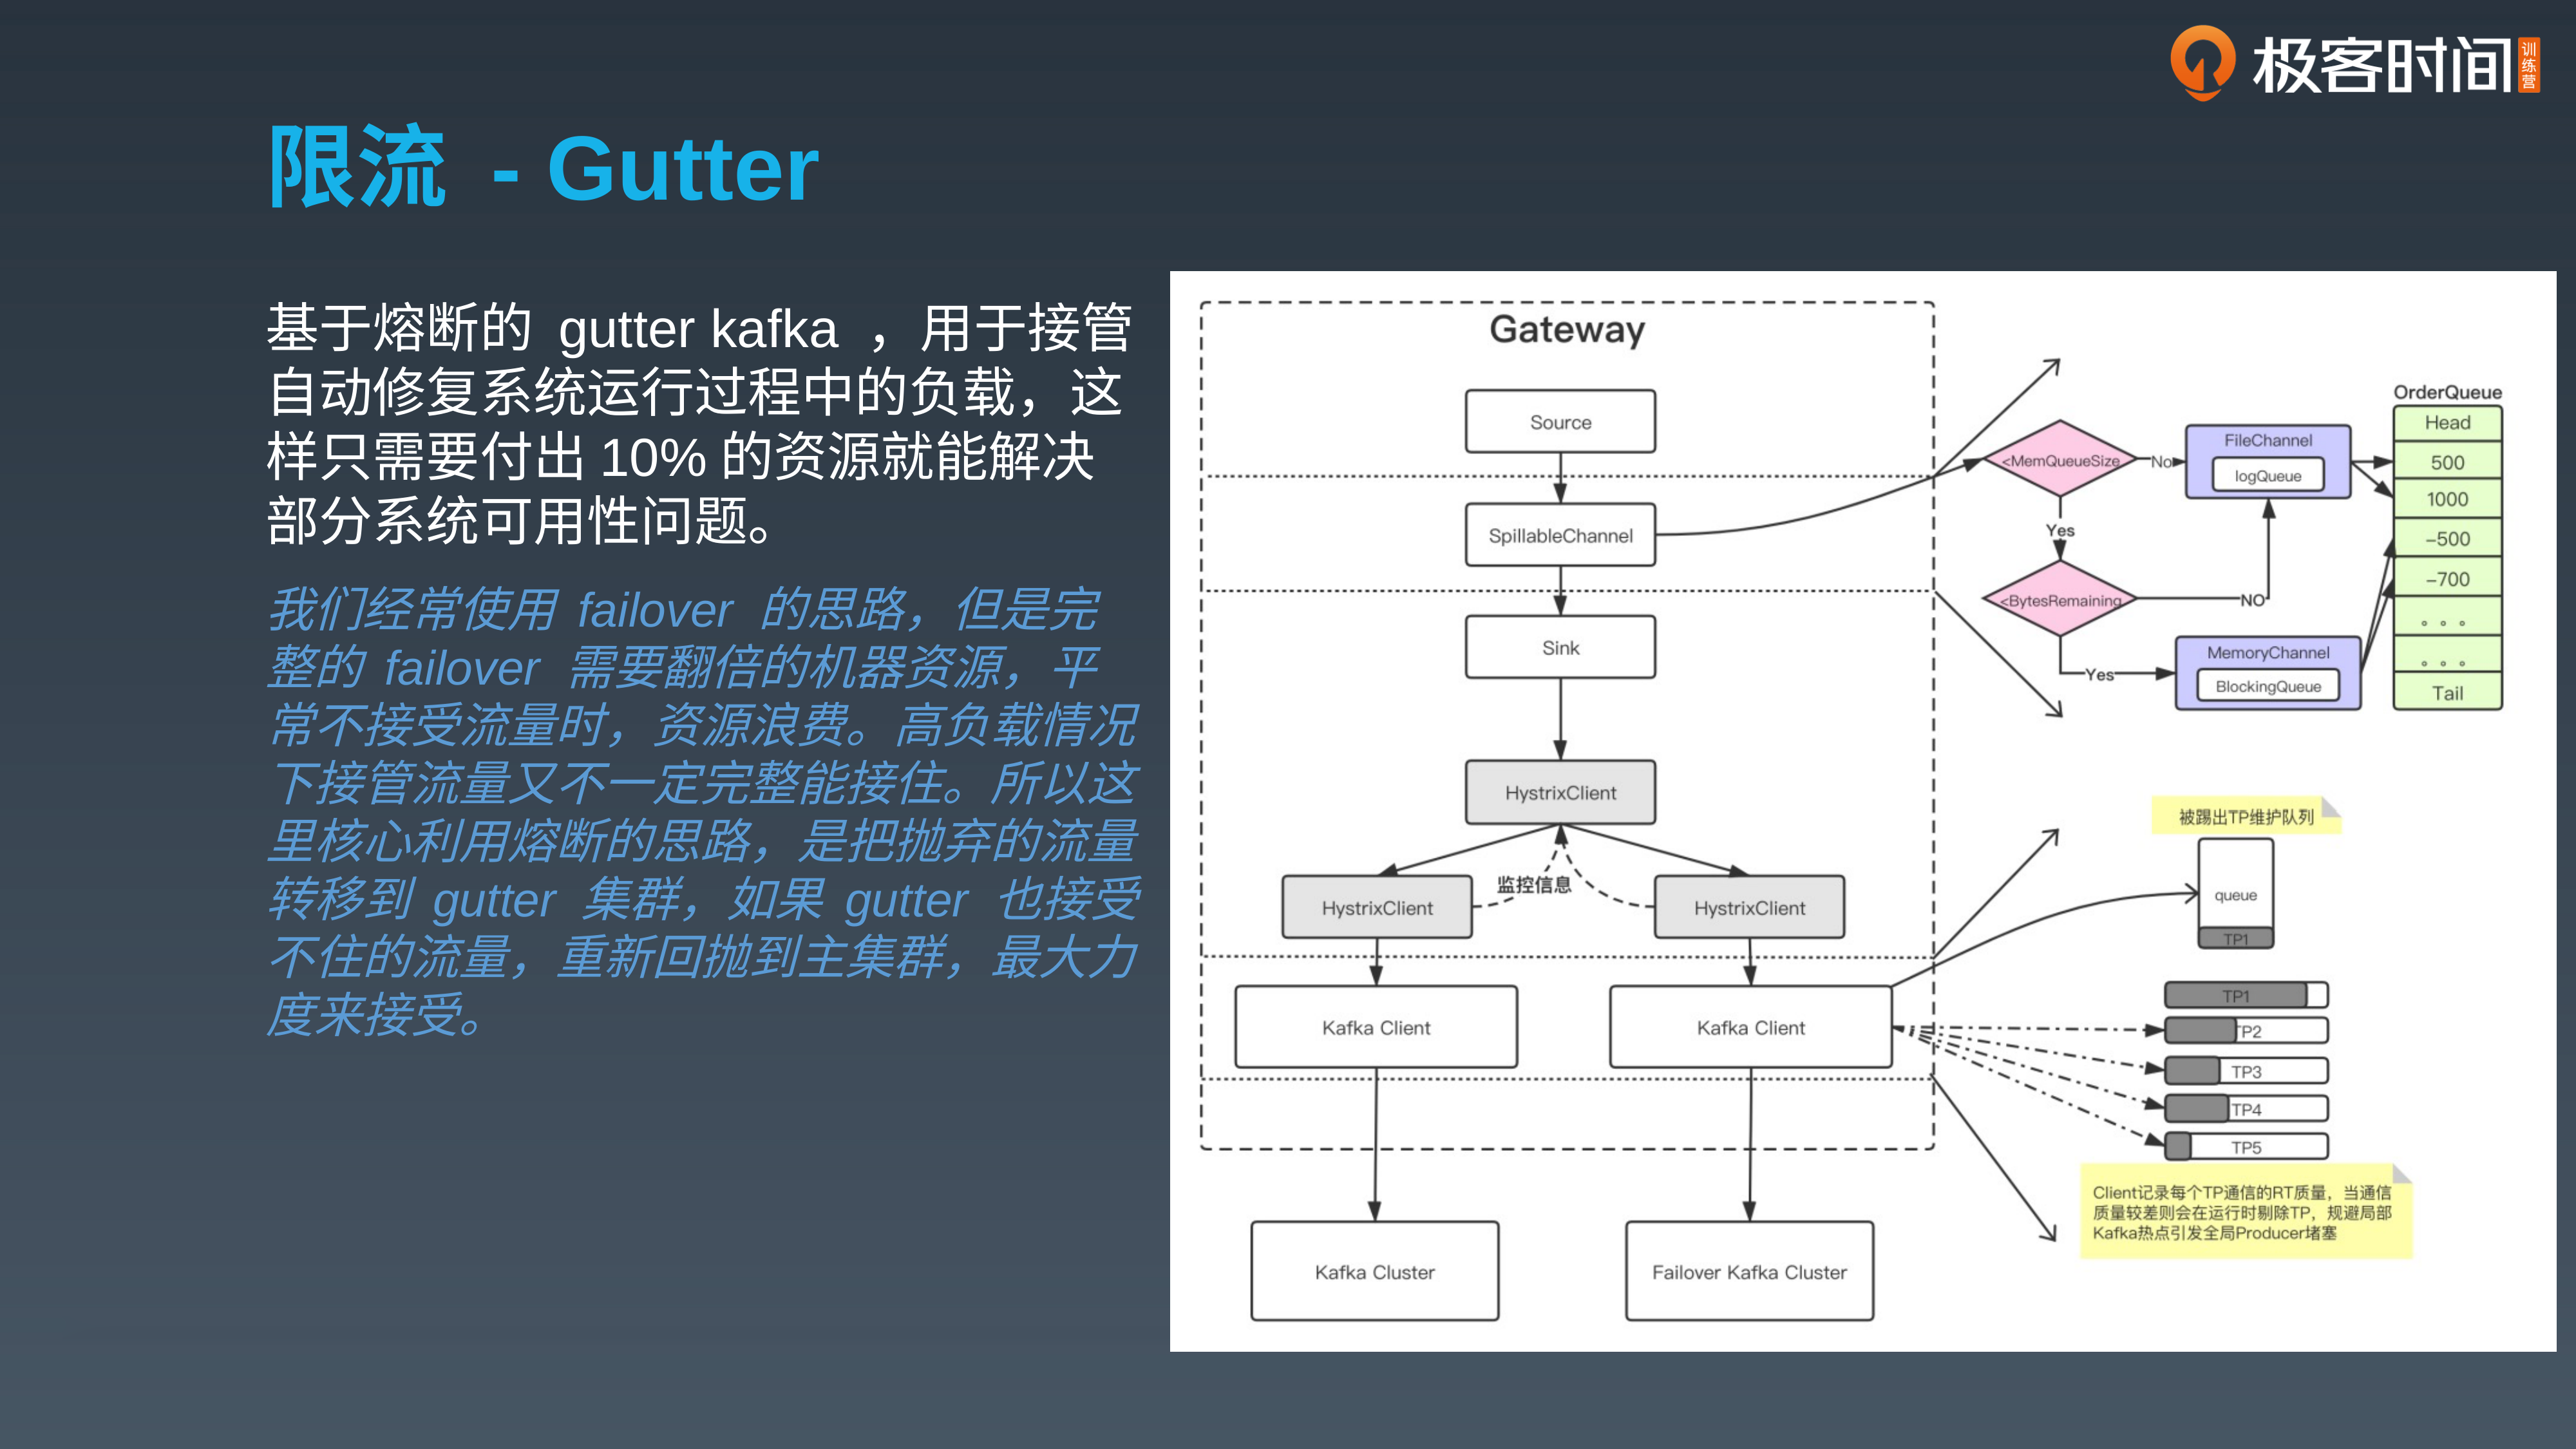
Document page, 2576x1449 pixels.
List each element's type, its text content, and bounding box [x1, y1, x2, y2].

list 基于熔断的 gutter kafka ，用于接管自动修复系统运行过程中的负载，这样只需要付出10%的资源就能解决部分系统可用性问题。 我们经常使用 failover 的思路，但是完整的 failover 需要翻倍的机器资源，平常不接受流量时，资源浪费。高负载情况下接管流量又不一定完整能接住。所以这里核心利用熔断的思路，是把抛弃的流量转移到 gutter 集群，如果 gutter 也接受不住的流量，重新回抛到主集群，最大力度来接受。 [260, 288, 1150, 1336]
picture [0, 0, 2576, 1449]
title 限流 - Gutter [260, 103, 2316, 243]
